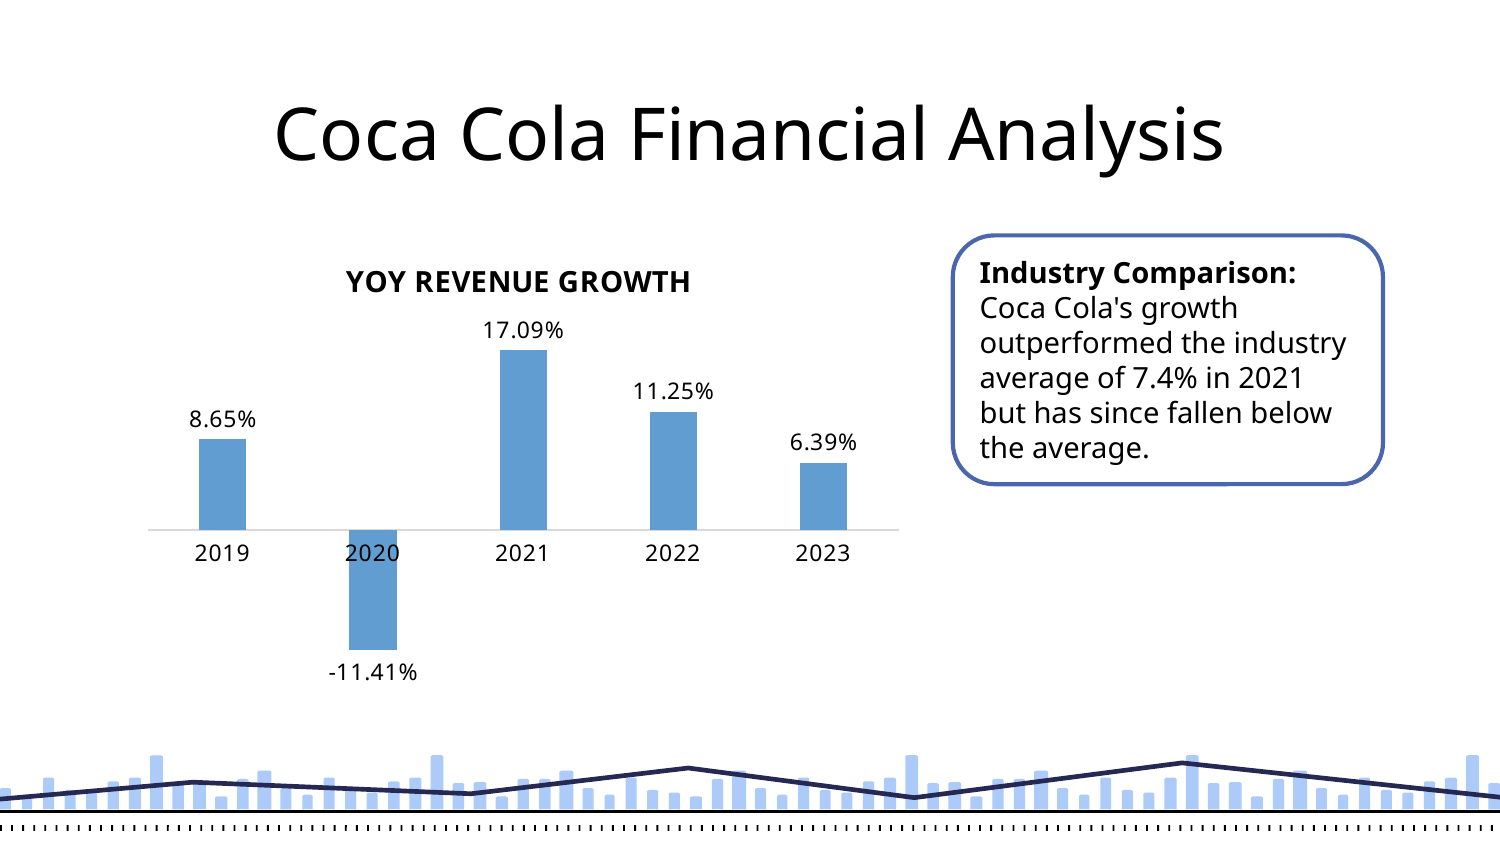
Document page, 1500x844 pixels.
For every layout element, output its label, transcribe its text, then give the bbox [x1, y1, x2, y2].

text_box Coca Cola Financial Analysis [116, 72, 1383, 167]
chart [131, 235, 915, 698]
text_box Industry Comparison: Coca Cola's growth outperformed the industry average of 7.4% in 2021 but has since fallen below the average. [950, 233, 1386, 487]
